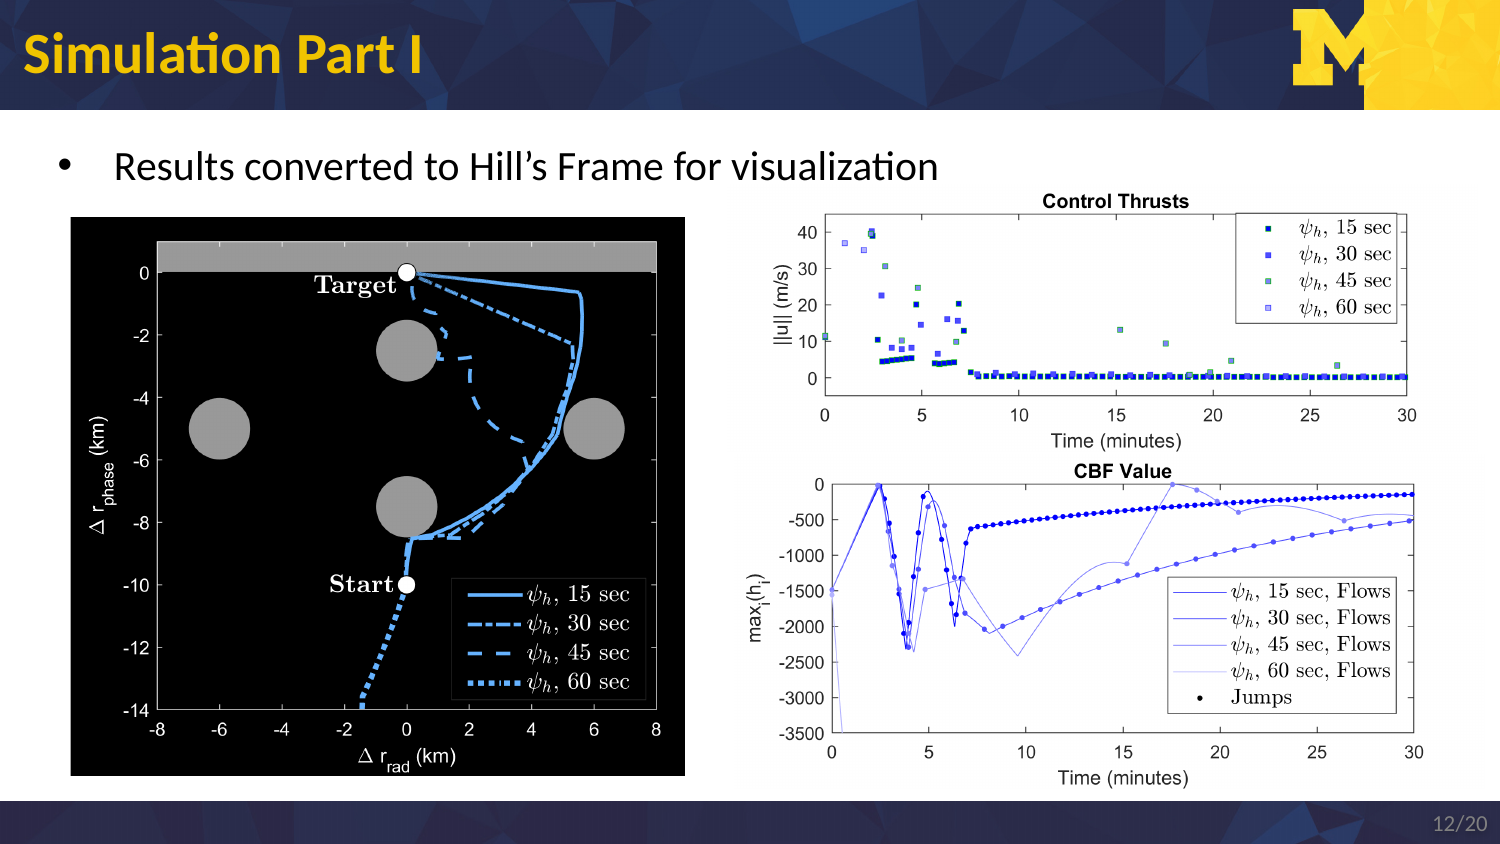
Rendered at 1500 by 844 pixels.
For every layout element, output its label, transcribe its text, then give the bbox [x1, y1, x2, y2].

picture [726, 183, 1478, 453]
picture [70, 217, 686, 776]
title Simulation Part I [8, 0, 1283, 110]
list Results converted to Hill’s Frame for visualization [42, 131, 1458, 754]
picture [0, 801, 1500, 844]
picture [1283, 0, 1500, 110]
picture [734, 454, 1486, 790]
picture [0, 0, 8, 110]
